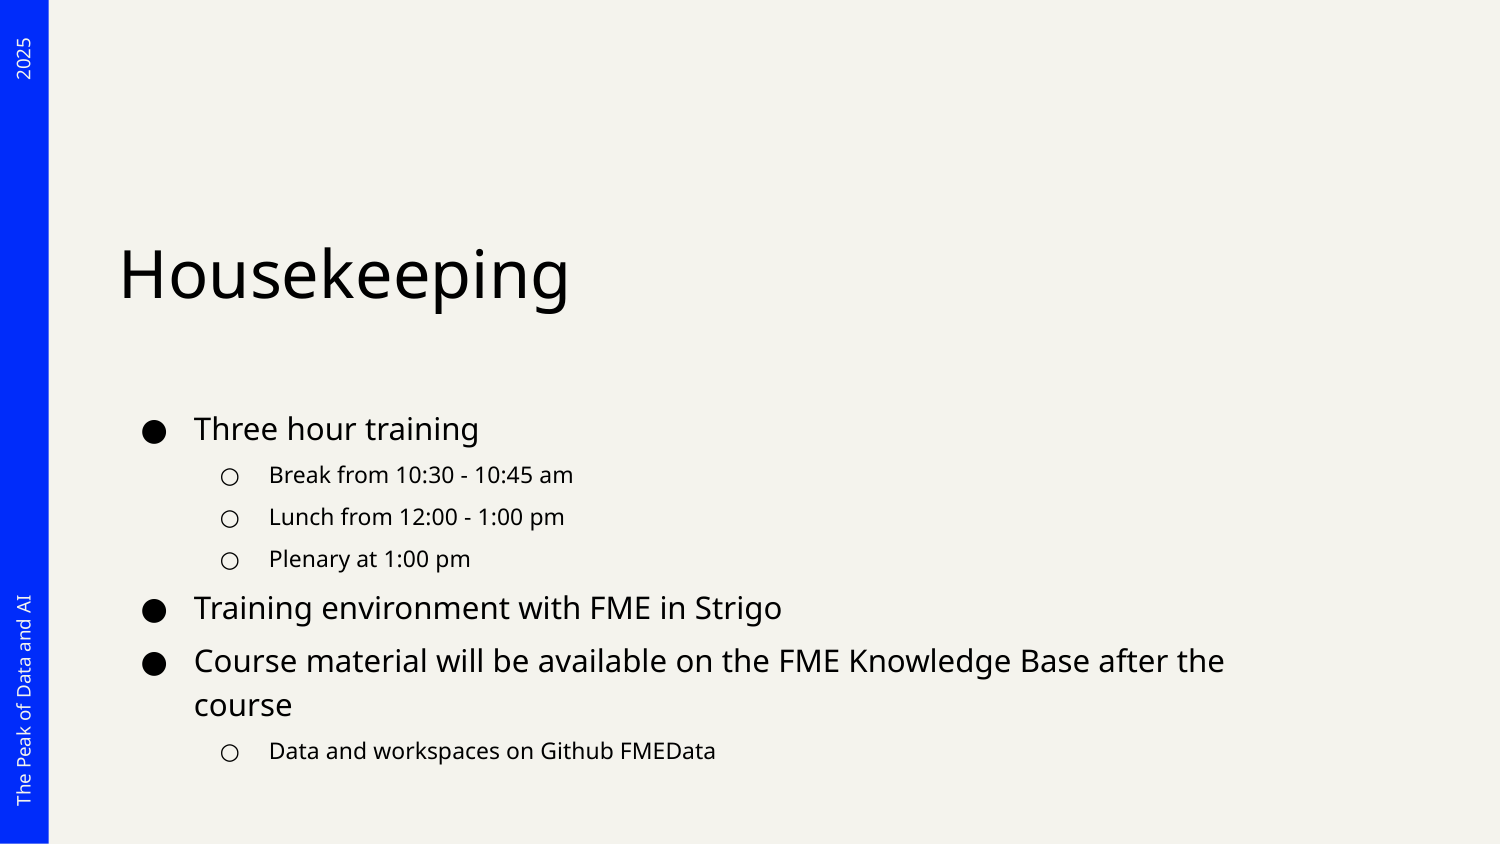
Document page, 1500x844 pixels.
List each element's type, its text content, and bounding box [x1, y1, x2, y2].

title Housekeeping [118, 62, 1259, 313]
list Three hour training Break from 10:30 - 10:45 am Lunch from 12:00 - 1:00 pm Plenary at 1:00 pm Training environment with FME in Strigo Course material will be available on the FME Knowledge Base after the course Data and workspaces on Github FMEData [118, 355, 1259, 837]
